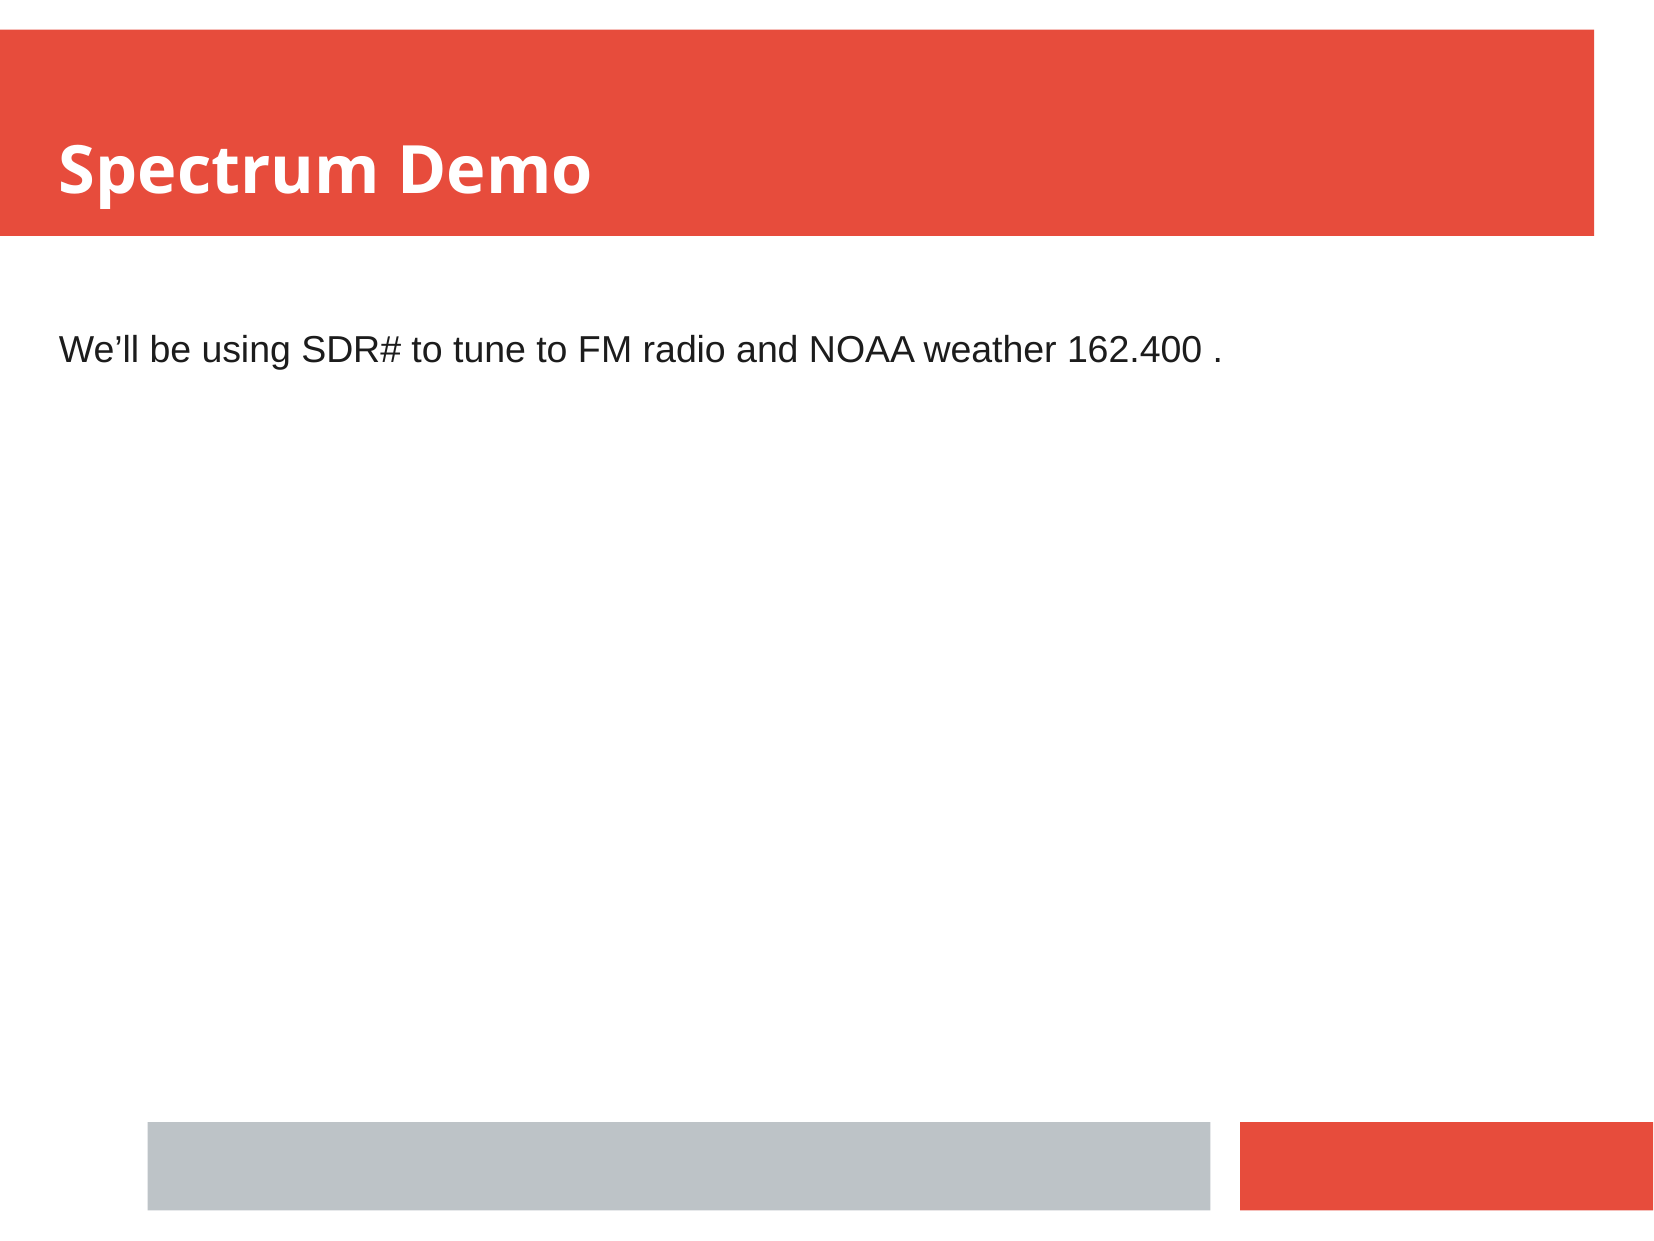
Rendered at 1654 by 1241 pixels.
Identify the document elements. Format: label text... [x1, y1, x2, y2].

text_box Spectrum Demo [59, 59, 1595, 207]
text_box We’ll be using SDR# to tune to FM radio and NOAA weather 162.400 . [59, 324, 1565, 1093]
